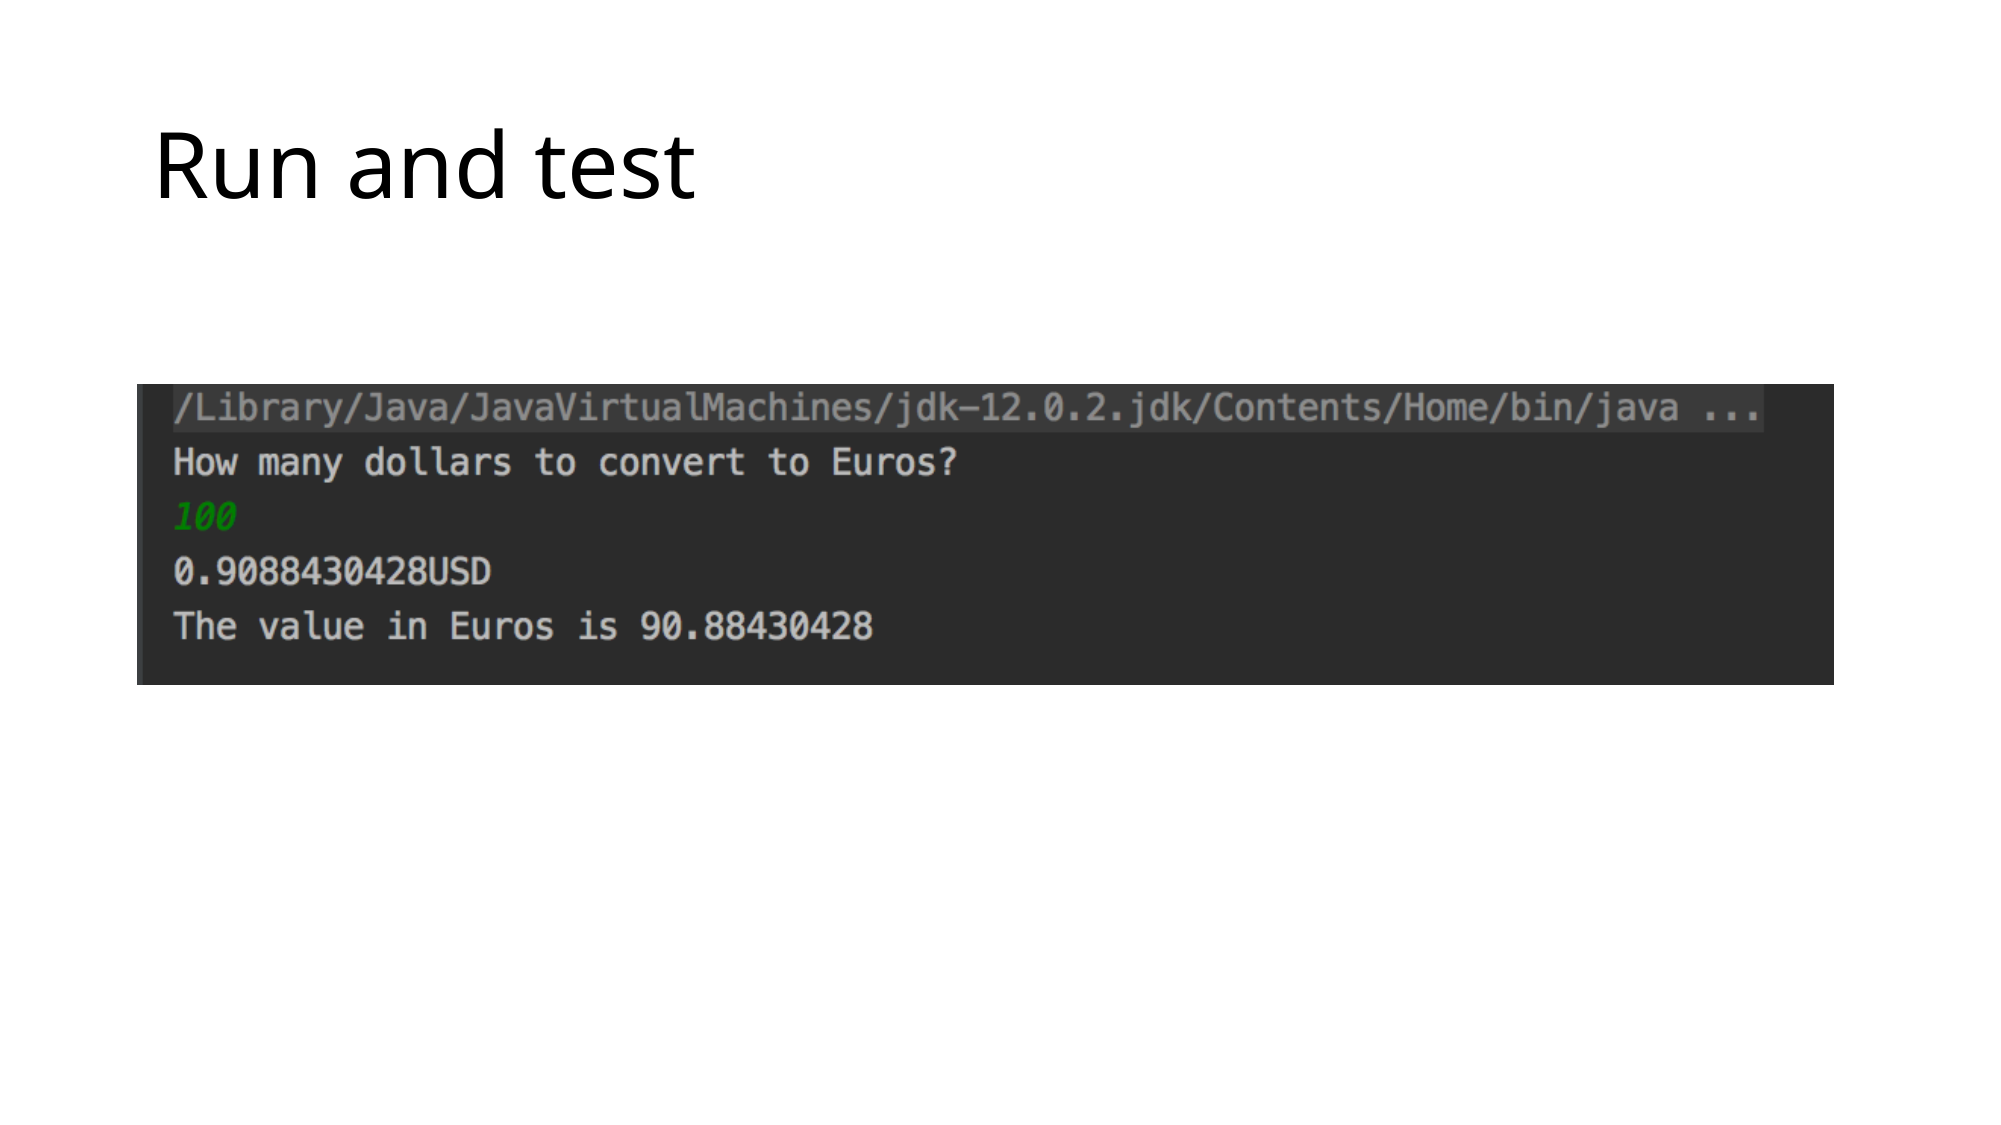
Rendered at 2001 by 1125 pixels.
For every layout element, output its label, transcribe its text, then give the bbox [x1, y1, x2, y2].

title Run and test [137, 59, 1863, 278]
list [137, 384, 1834, 685]
